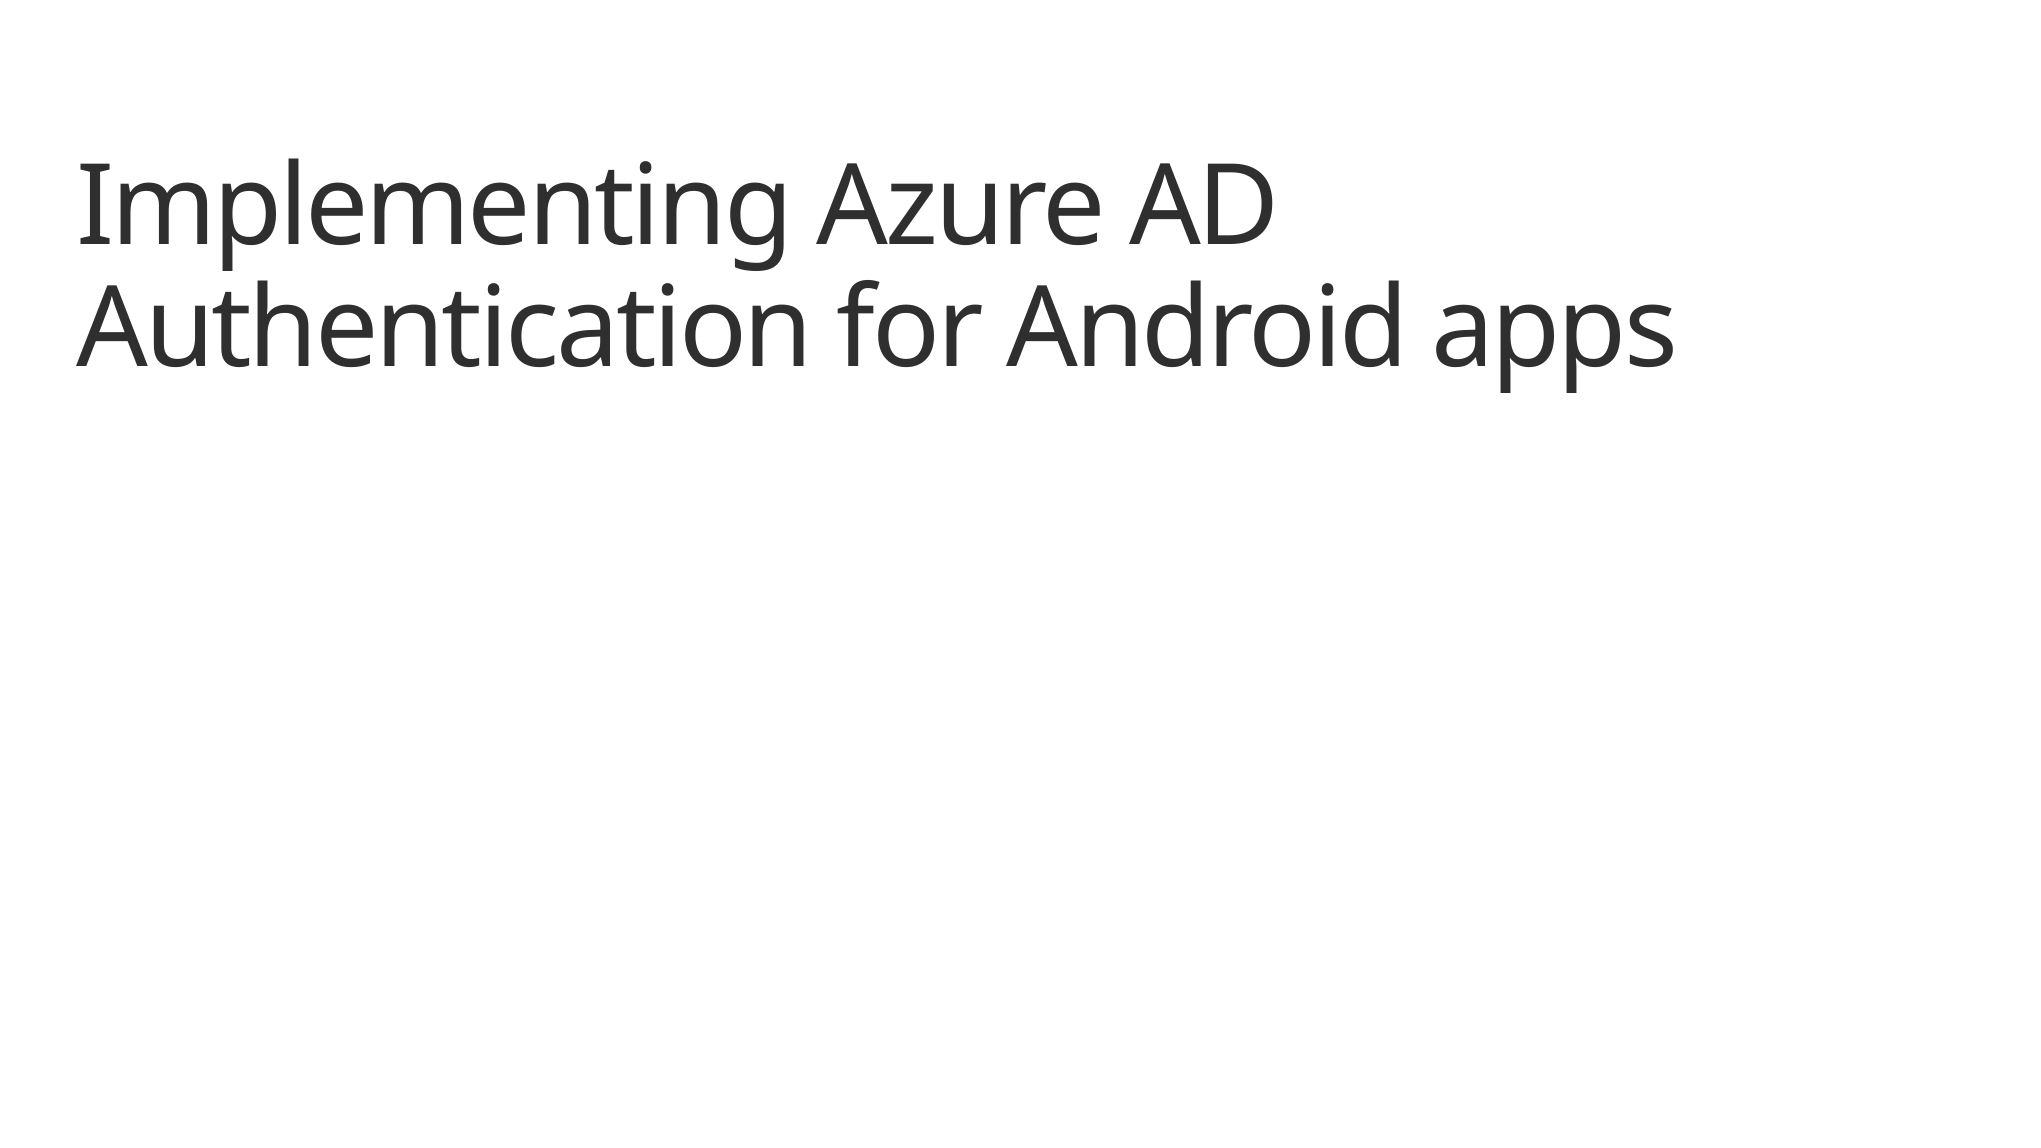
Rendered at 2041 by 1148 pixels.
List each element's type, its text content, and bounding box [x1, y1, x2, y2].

title Implementing Azure AD Authentication for Android apps [76, 147, 1697, 743]
